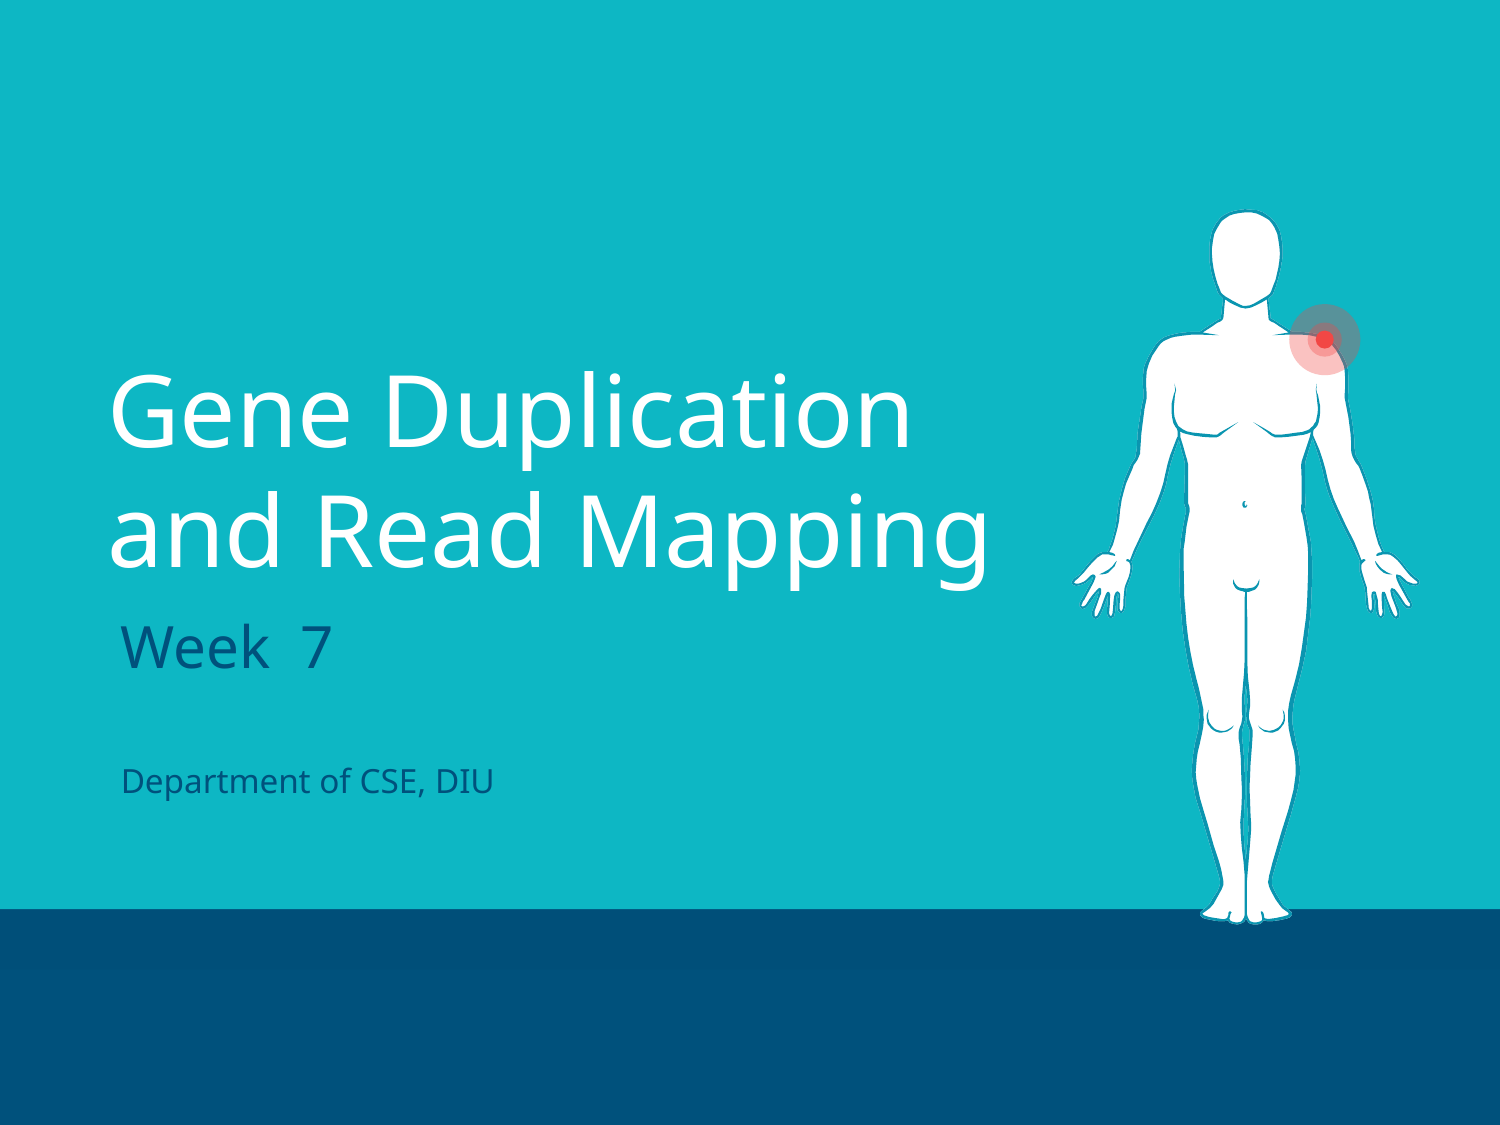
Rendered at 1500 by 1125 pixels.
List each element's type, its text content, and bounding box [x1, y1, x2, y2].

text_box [1288, 303, 1361, 376]
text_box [1071, 208, 1420, 925]
text_box Week 7 [105, 602, 911, 688]
title Gene Duplication and Read Mapping [92, 204, 1013, 603]
text_box Department of CSE, DIU [105, 752, 895, 808]
